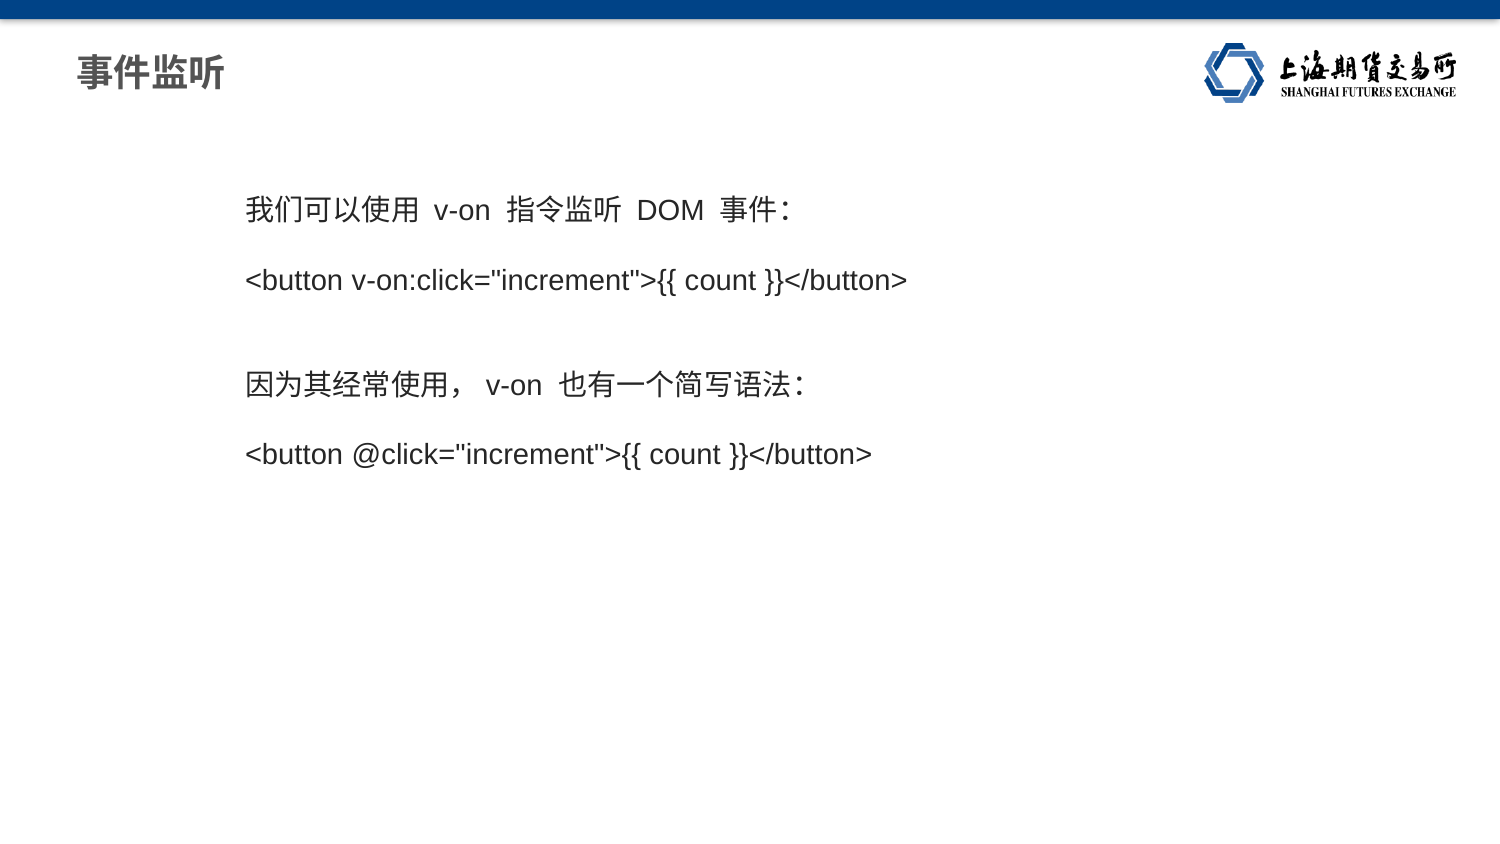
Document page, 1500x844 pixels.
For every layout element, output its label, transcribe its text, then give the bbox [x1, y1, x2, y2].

picture [1203, 42, 1456, 103]
text_box 我们可以使用 v-on 指令监听 DOM 事件： <button v-on:click="increment">{{ count }}</button> 因为其经常使用，v-on 也有一个简写语法： <button @click="increment">{{ count }}</button> [237, 183, 1312, 479]
text_box [0, 0, 1500, 20]
text_box 事件监听 [68, 41, 678, 102]
